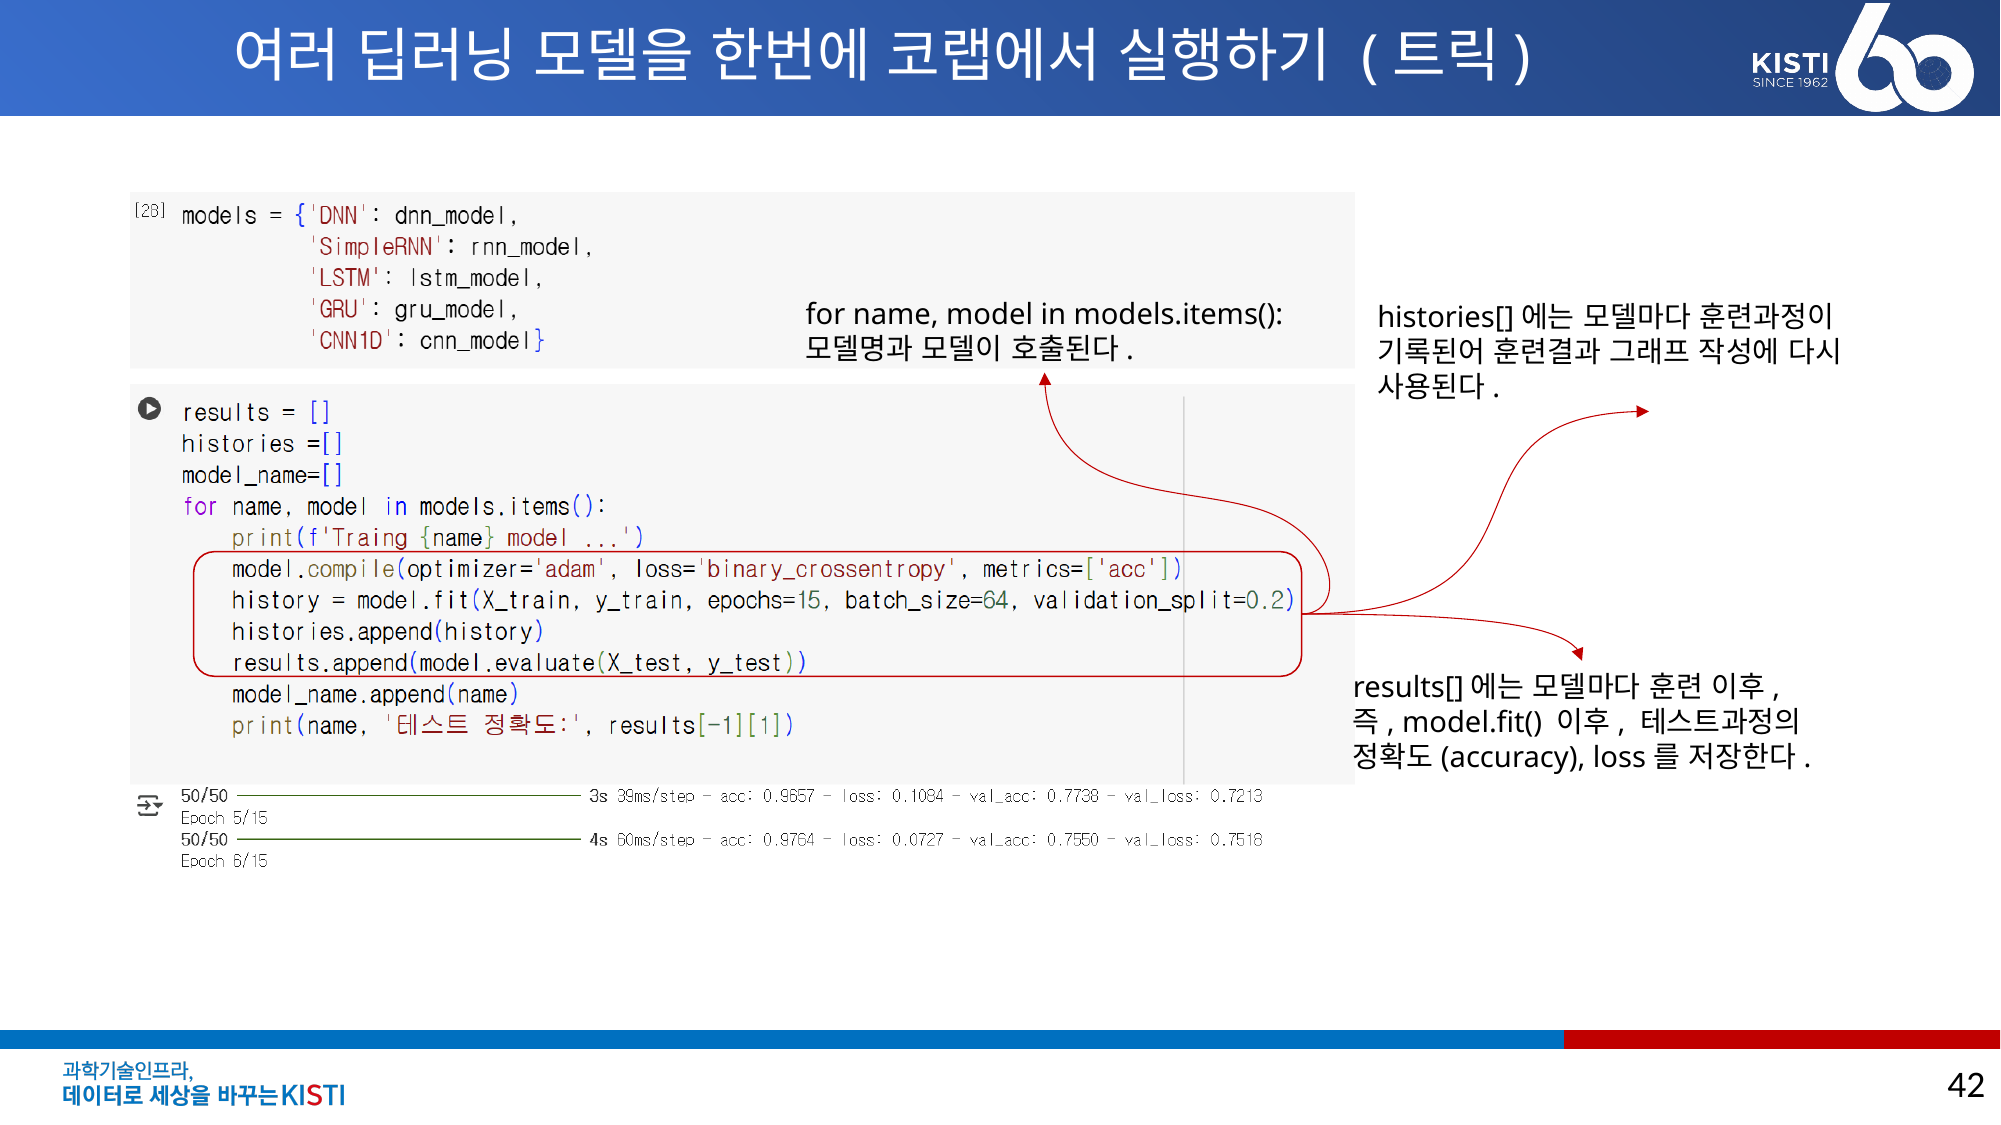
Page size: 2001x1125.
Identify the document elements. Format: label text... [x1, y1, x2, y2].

slide_number 42 [1647, 1053, 2000, 1113]
title 여러 딥러닝 모델을 한번에 코랩에서 실행하기 (트릭) [53, 1, 1728, 114]
picture [1753, 3, 1974, 112]
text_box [130, 192, 1906, 871]
picture [63, 1061, 344, 1106]
